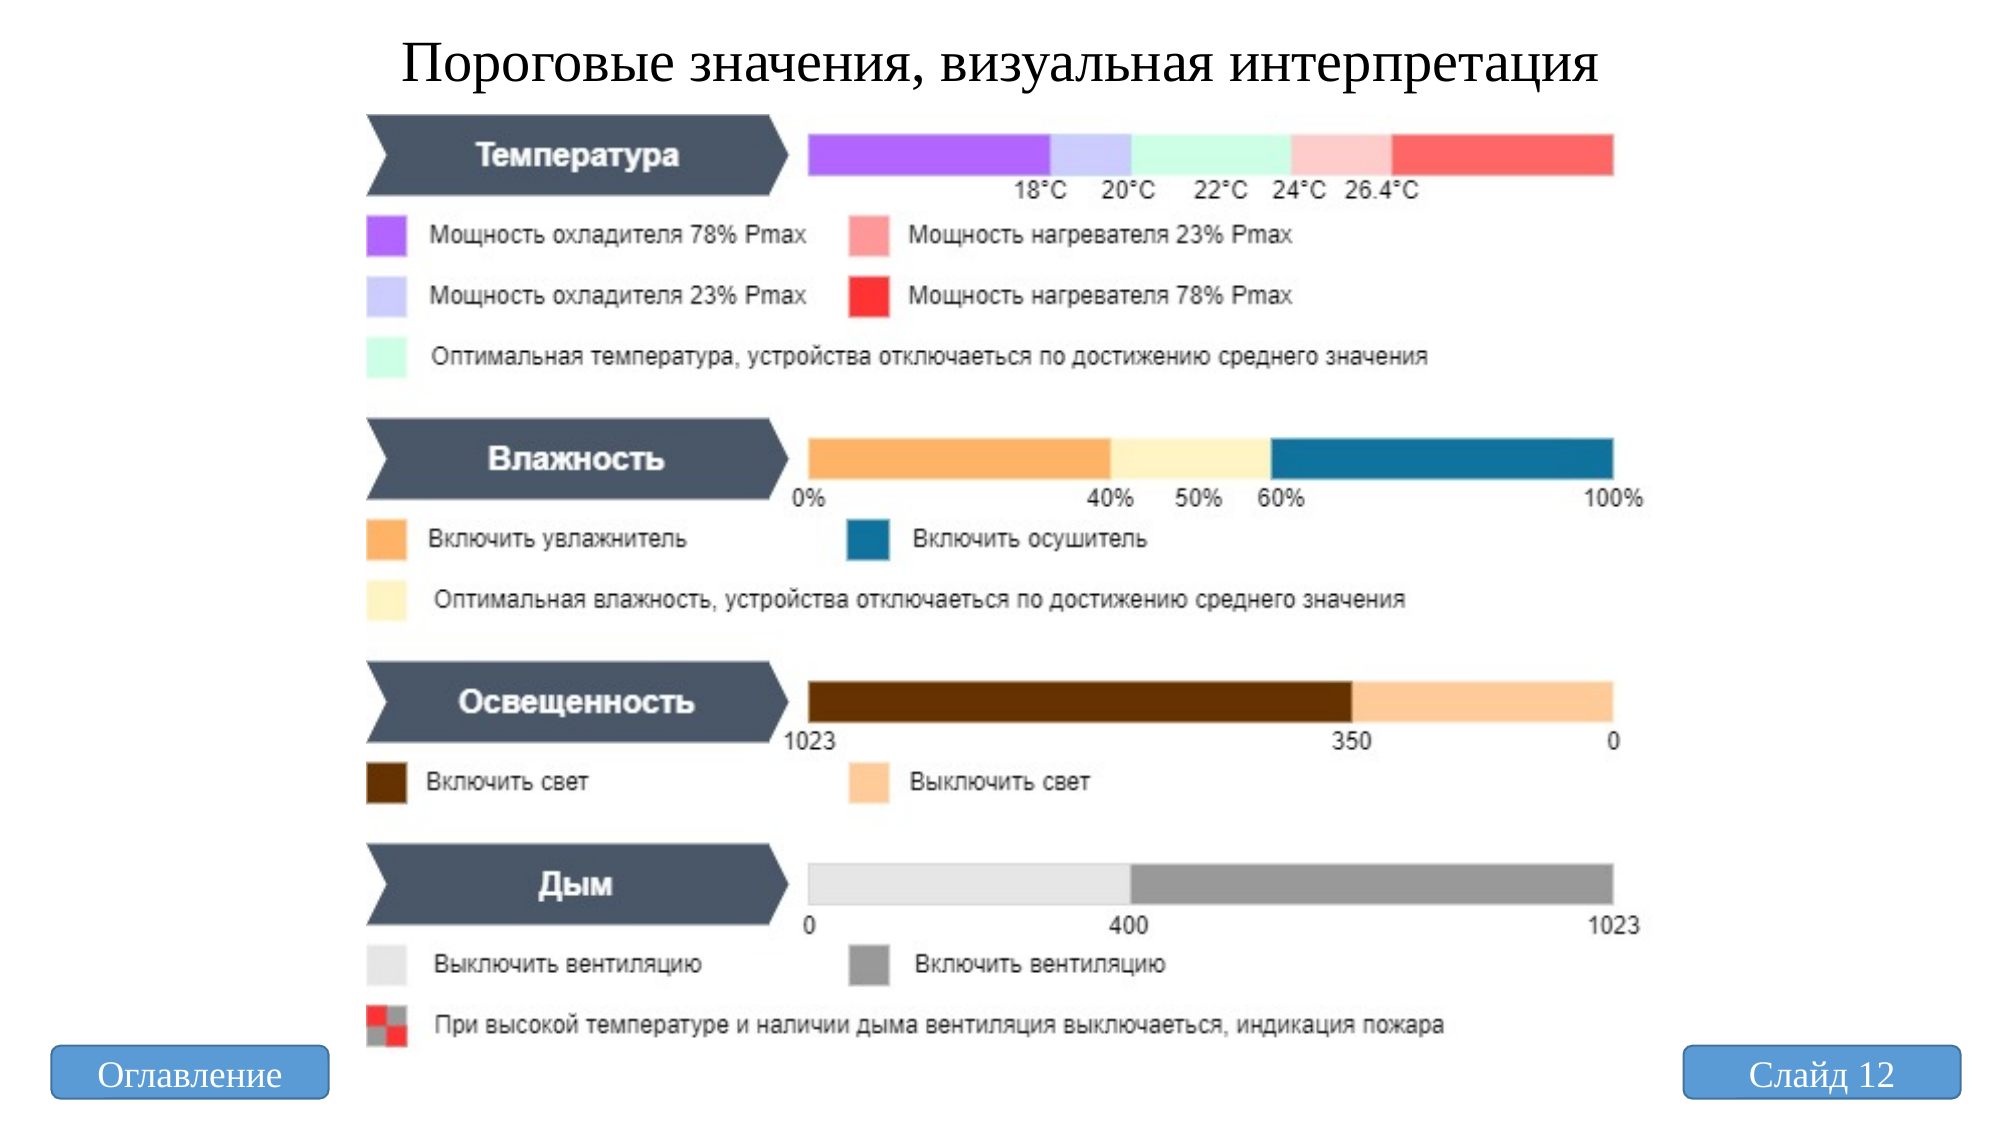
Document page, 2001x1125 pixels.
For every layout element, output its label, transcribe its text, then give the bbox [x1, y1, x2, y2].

picture [366, 114, 1667, 1060]
text_box Оглавление [50, 1044, 330, 1100]
title Пороговые значения, визуальная интерпретация [138, 0, 1864, 149]
text_box Слайд 12 [1682, 1044, 1962, 1100]
